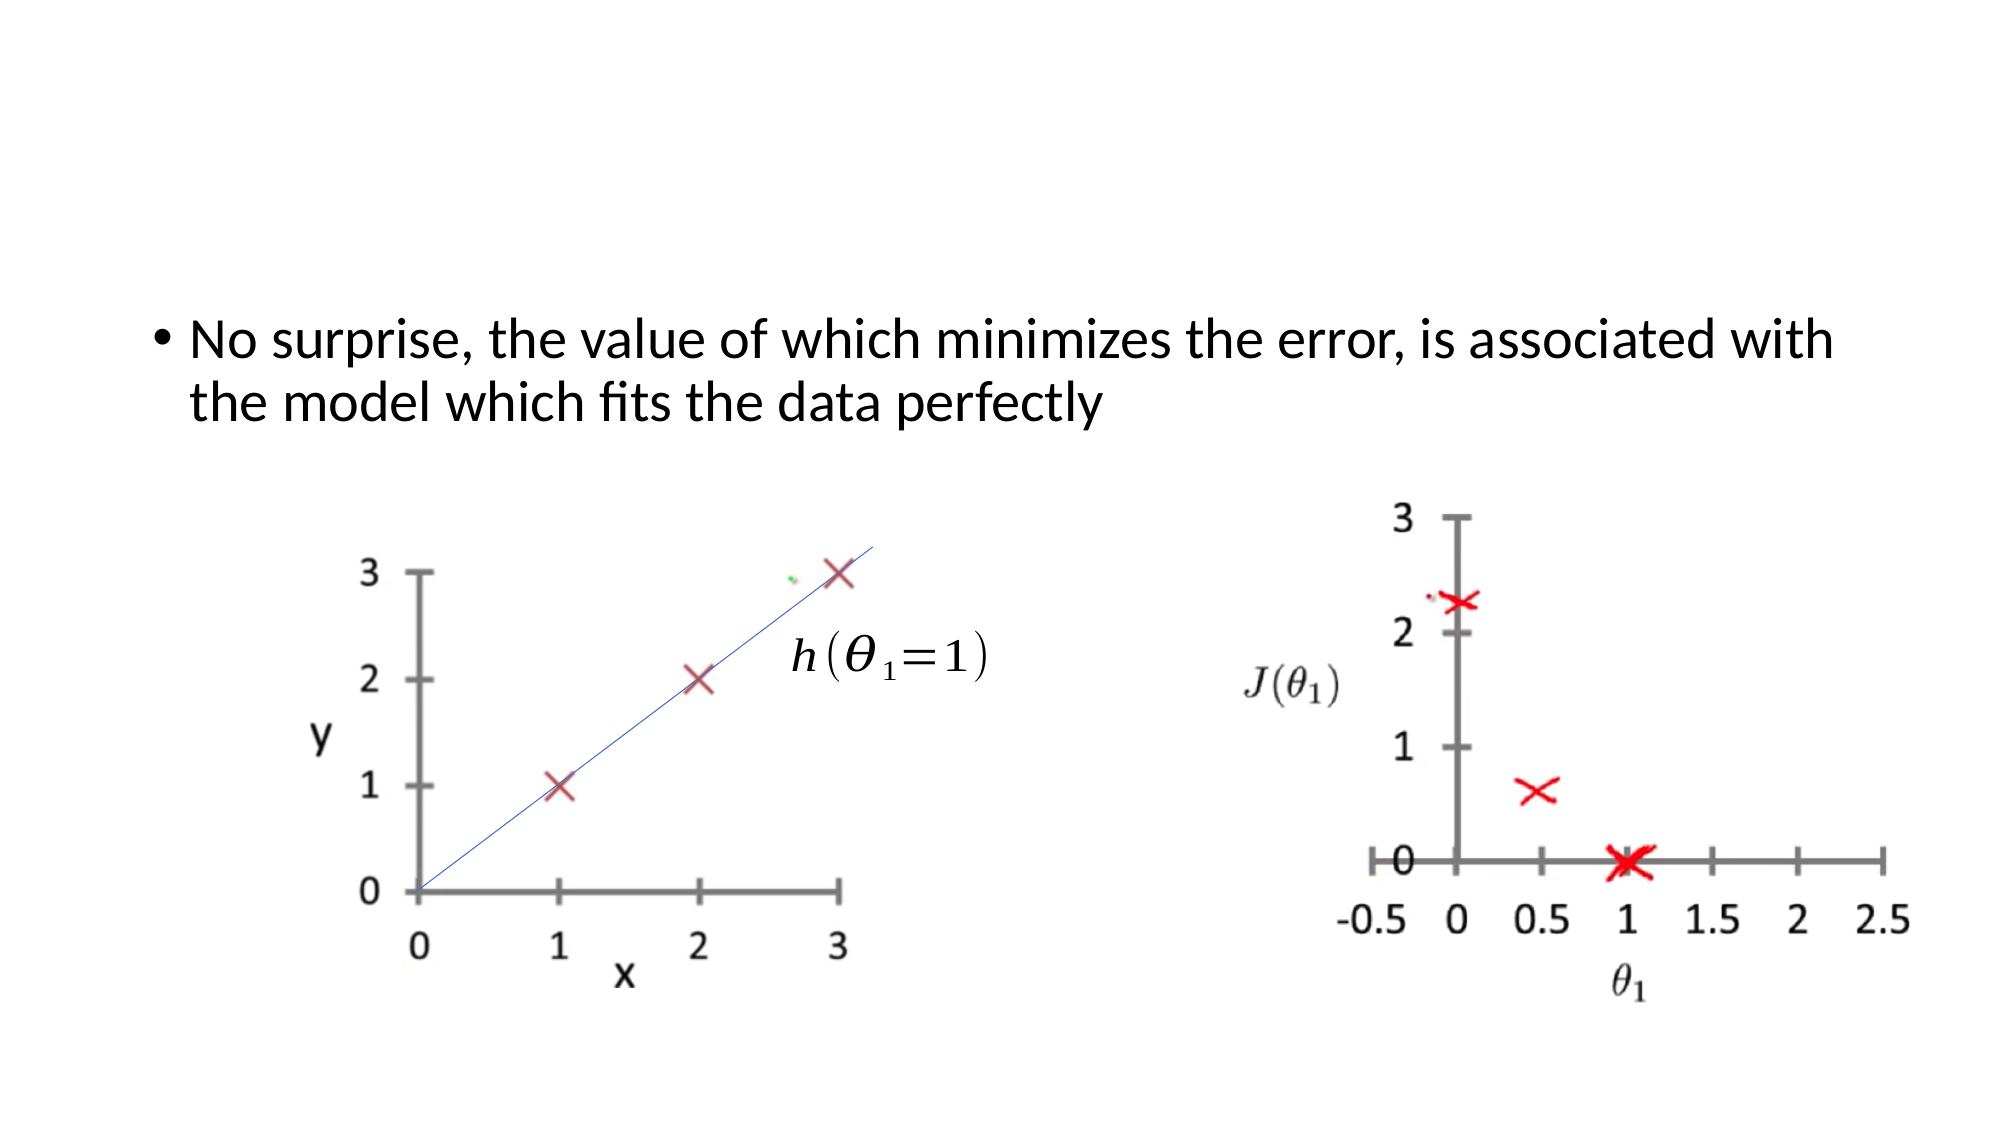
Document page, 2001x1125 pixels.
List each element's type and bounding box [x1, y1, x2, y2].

picture [1218, 462, 1931, 1066]
picture [310, 510, 904, 989]
text_box [415, 546, 873, 893]
